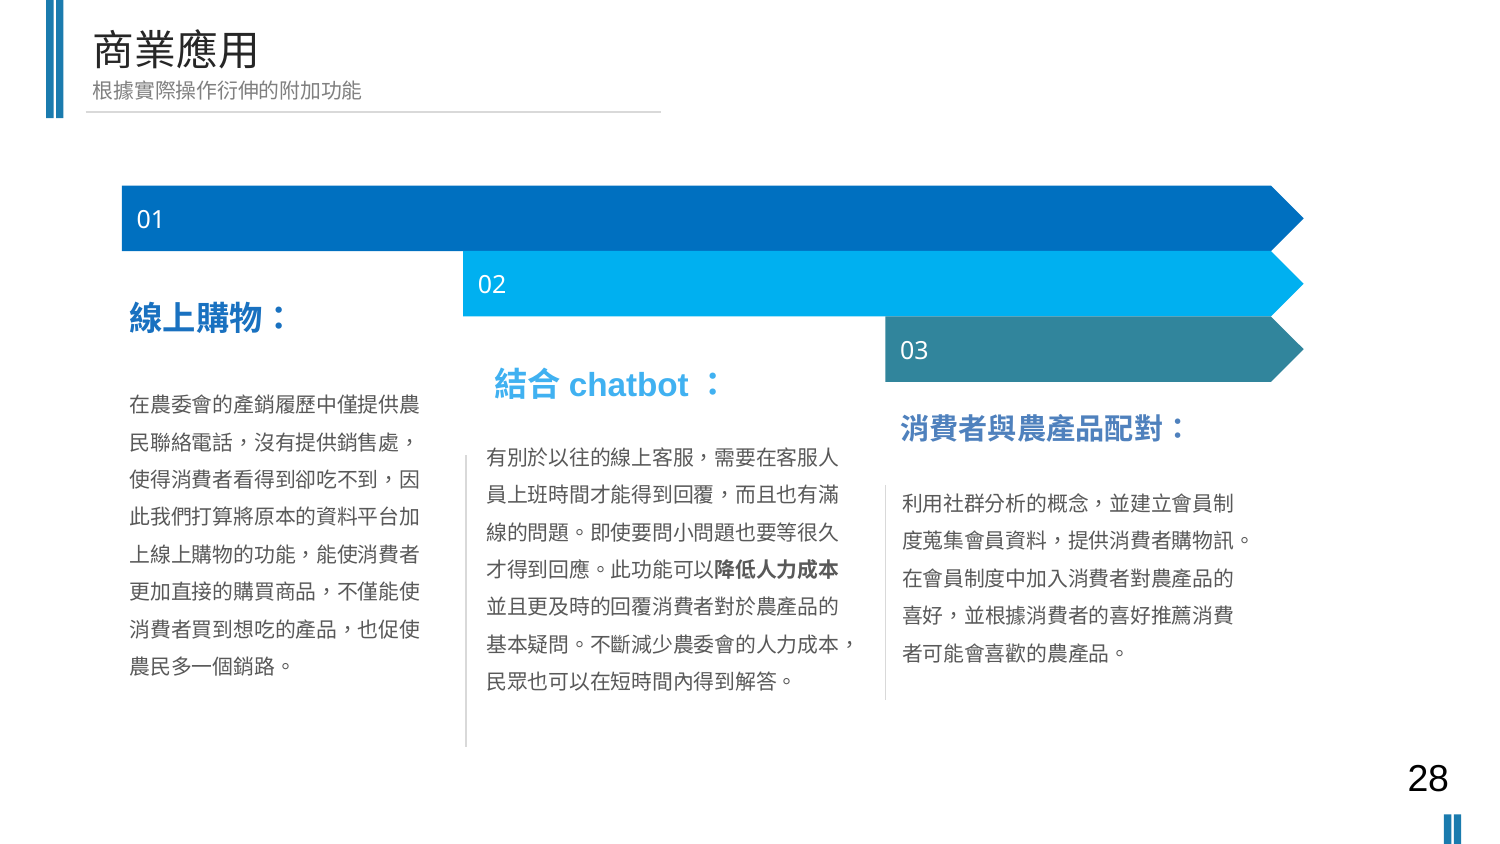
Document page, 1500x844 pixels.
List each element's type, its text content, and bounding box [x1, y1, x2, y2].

text_box 商業應用 [78, 15, 714, 81]
text_box 28 [1392, 746, 1465, 807]
text_box 根據實際操作衍伸的附加功能 [78, 81, 714, 111]
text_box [114, 185, 1304, 747]
